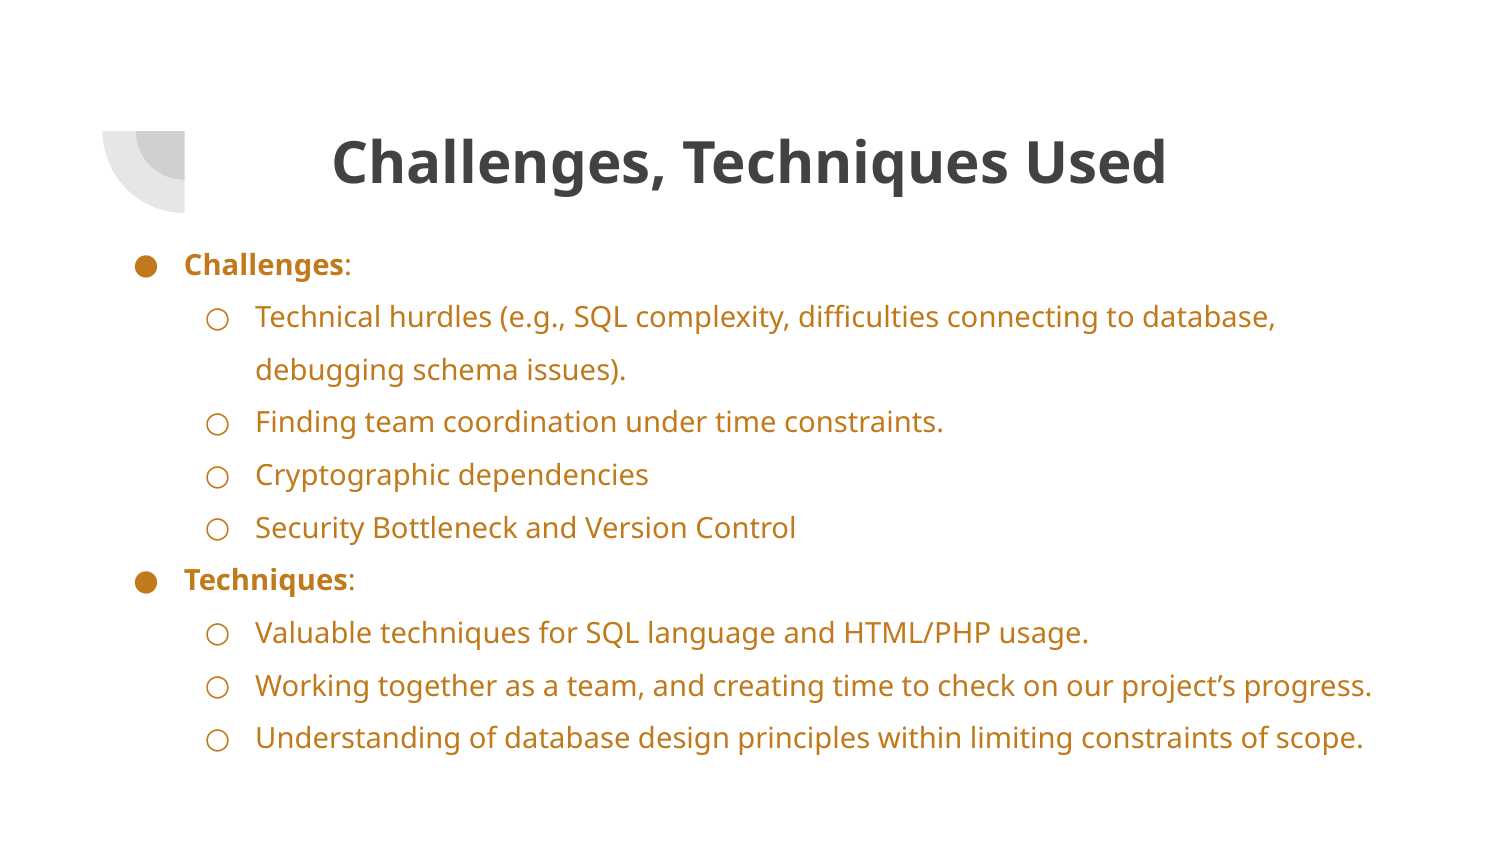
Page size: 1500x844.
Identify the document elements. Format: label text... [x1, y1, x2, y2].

title Challenges, Techniques Used [173, 110, 1327, 213]
list Challenges: Technical hurdles (e.g., SQL complexity, difficulties connecting to database, debugging schema issues). Finding team coordination under time constraints. Cryptographic dependencies Security Bottleneck and Version Control Techniques: Valuable techniques for SQL language and HTML/PHP usage. Working together as a team, and creating time to check on our project’s progress. Understanding of database design principles within limiting constraints of scope. [97, 213, 1403, 803]
